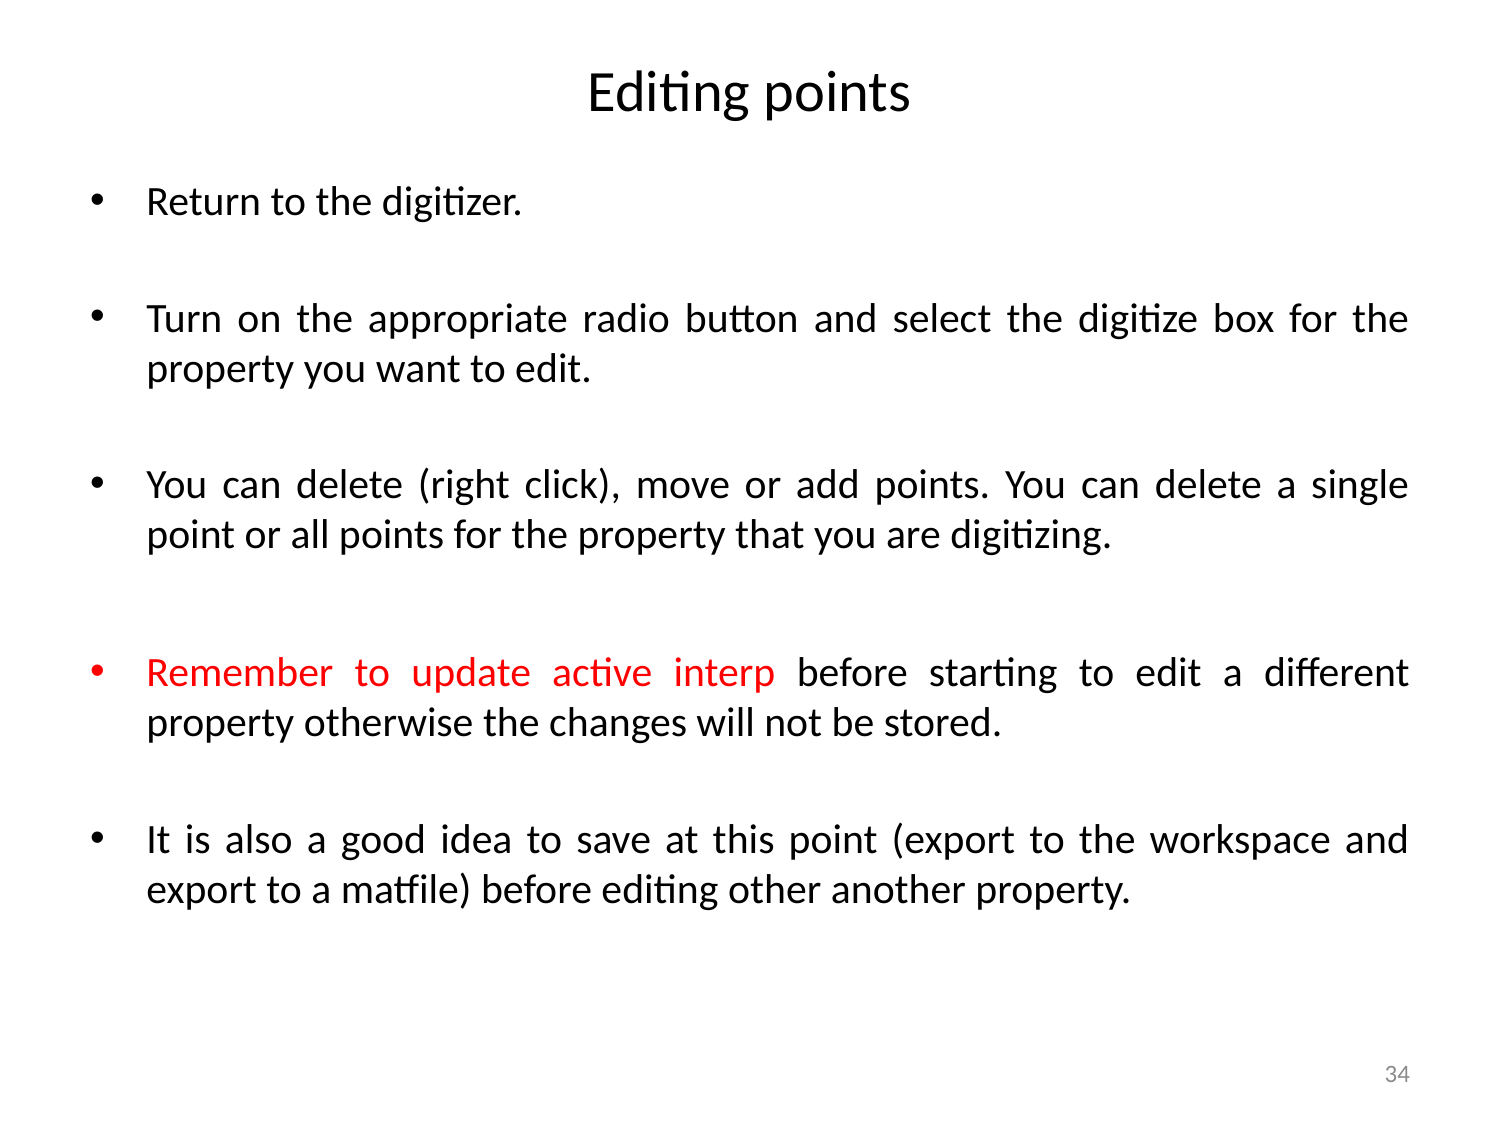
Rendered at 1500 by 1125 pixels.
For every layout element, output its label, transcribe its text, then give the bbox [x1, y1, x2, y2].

slide_number 34 [1074, 1042, 1425, 1103]
list Return to the digitizer. Turn on the appropriate radio button and select the digitize box for the property you want to edit. You can delete (right click), move or add points. You can delete a single point or all points for the property that you are digitizing. Remember to update active interp before starting to edit a different property otherwise the changes will not be stored. It is also a good idea to save at this point (export to the workspace and export to a matfile) before editing other another property. [75, 166, 1425, 1089]
title Editing points [75, 45, 1425, 131]
